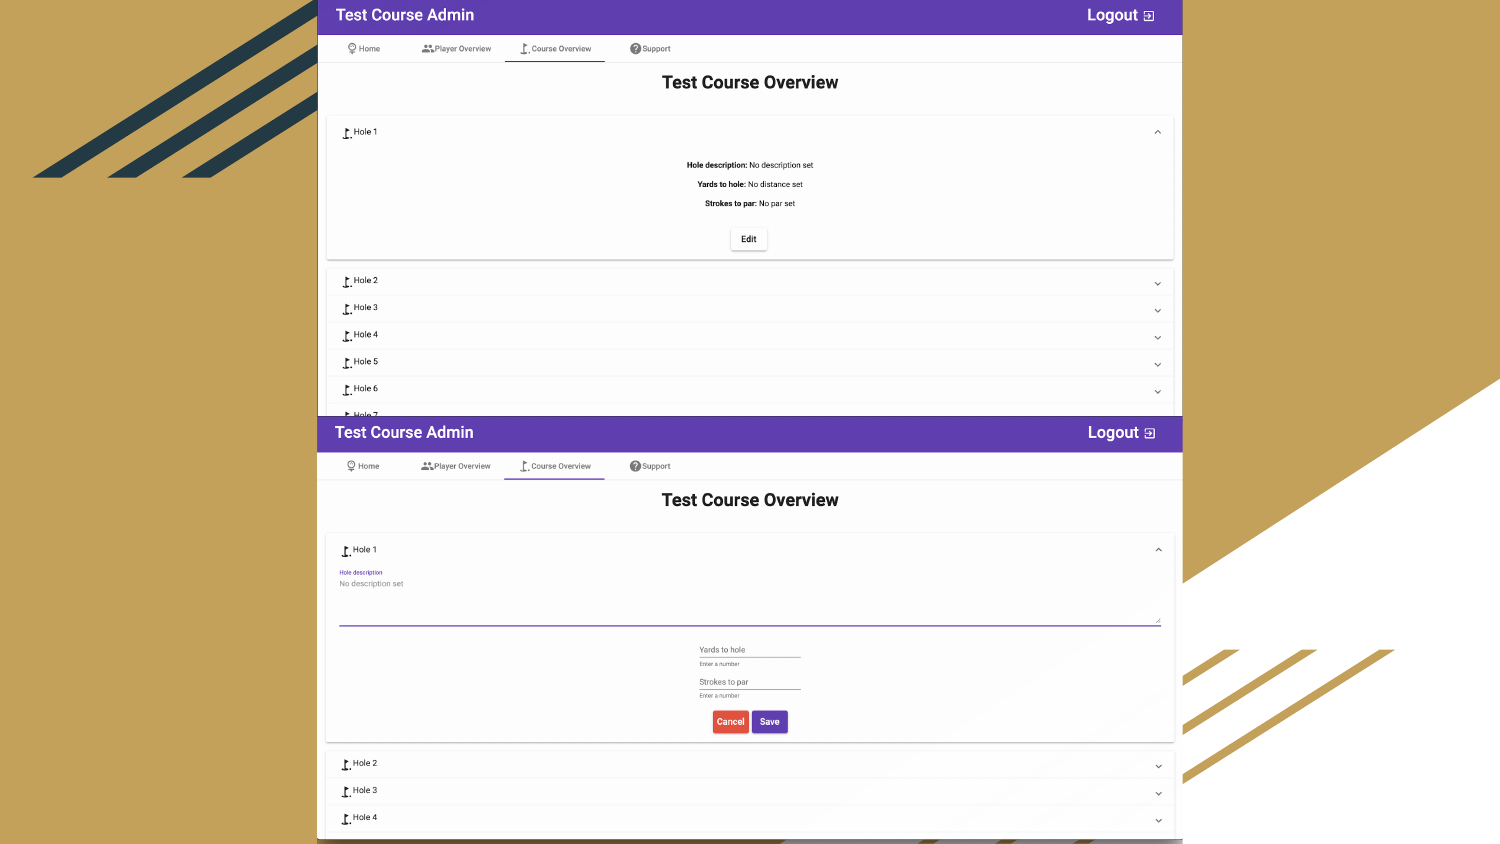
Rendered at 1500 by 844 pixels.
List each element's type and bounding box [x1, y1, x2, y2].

picture [316, 0, 1183, 844]
